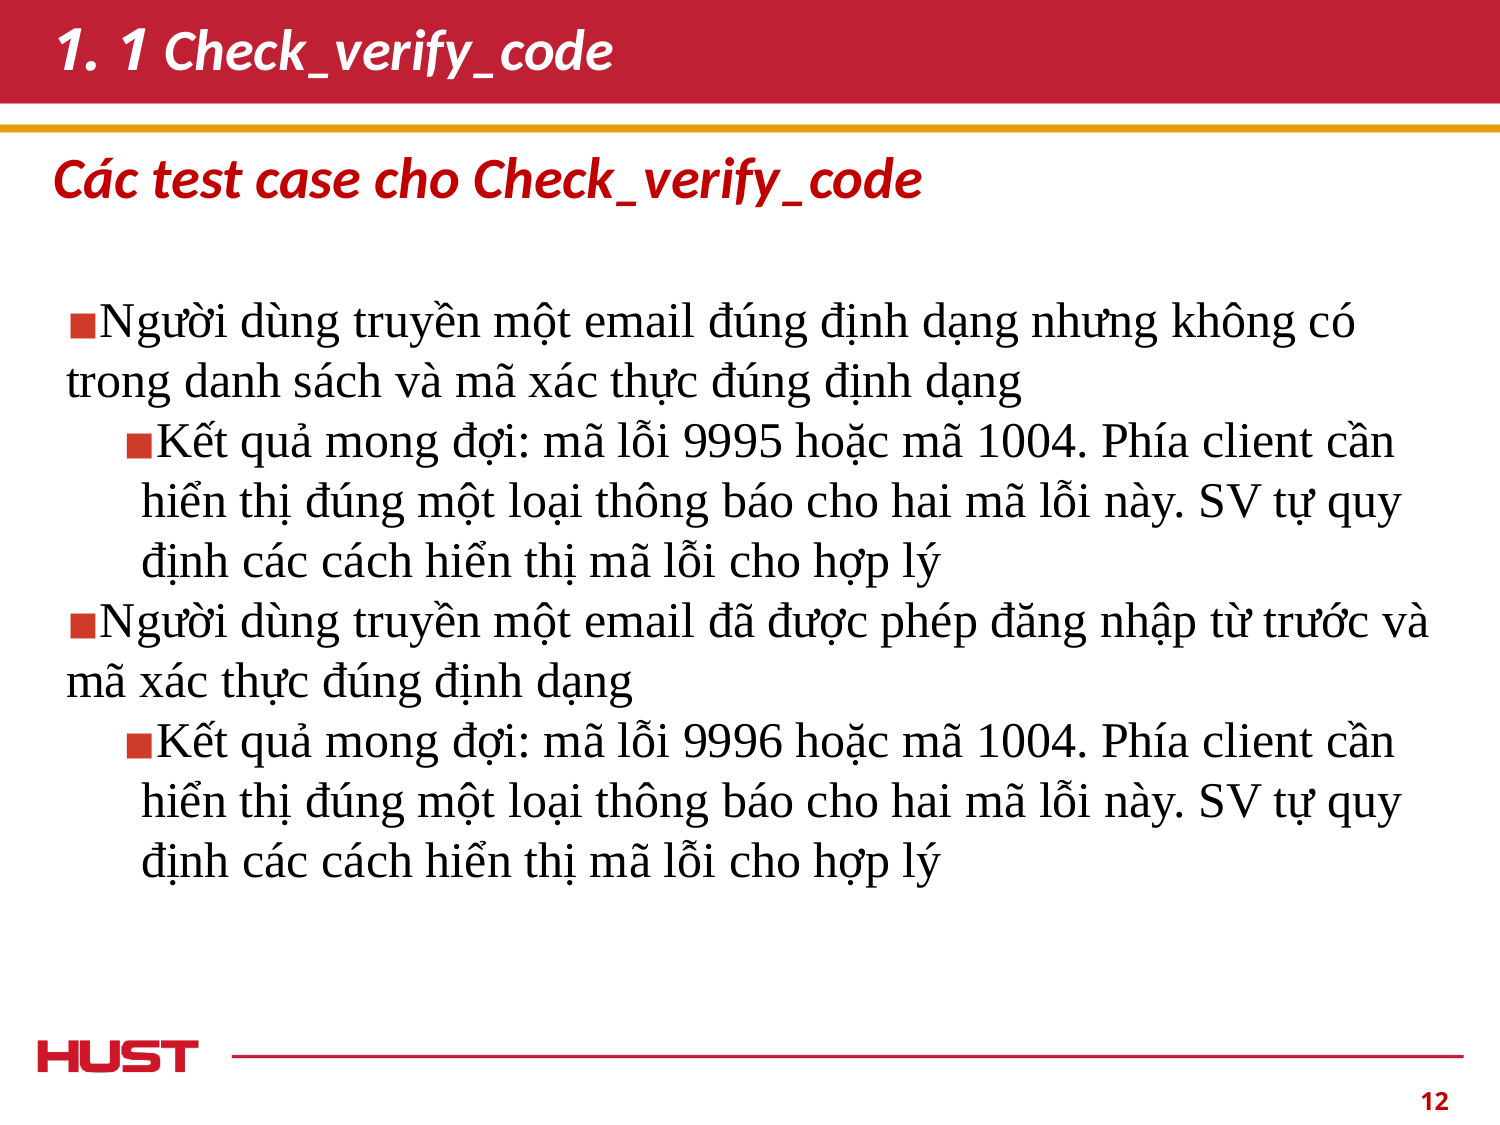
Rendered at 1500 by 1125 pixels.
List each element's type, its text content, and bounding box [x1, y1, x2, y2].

text_box Người dùng truyền một email đúng định dạng nhưng không có trong danh sách và mã xác thực đúng định dạng Kết quả mong đợi: mã lỗi 9995 hoặc mã 1004. Phía client cần hiển thị đúng một loại thông báo cho hai mã lỗi này. SV tự quy định các cách hiển thị mã lỗi cho hợp lý Người dùng truyền một email đã được phép đăng nhập từ trước và mã xác thực đúng định dạng Kết quả mong đợi: mã lỗi 9996 hoặc mã 1004. Phía client cần hiển thị đúng một loại thông báo cho hai mã lỗi này. SV tự quy định các cách hiển thị mã lỗi cho hợp lý [51, 272, 1449, 1020]
picture [0, 0, 1500, 1125]
text_box Các test case cho Check_verify_code [38, 133, 982, 227]
slide_number ‹#› [1126, 1078, 1464, 1125]
title 1. 1 Check_verify_code [38, 12, 1462, 87]
